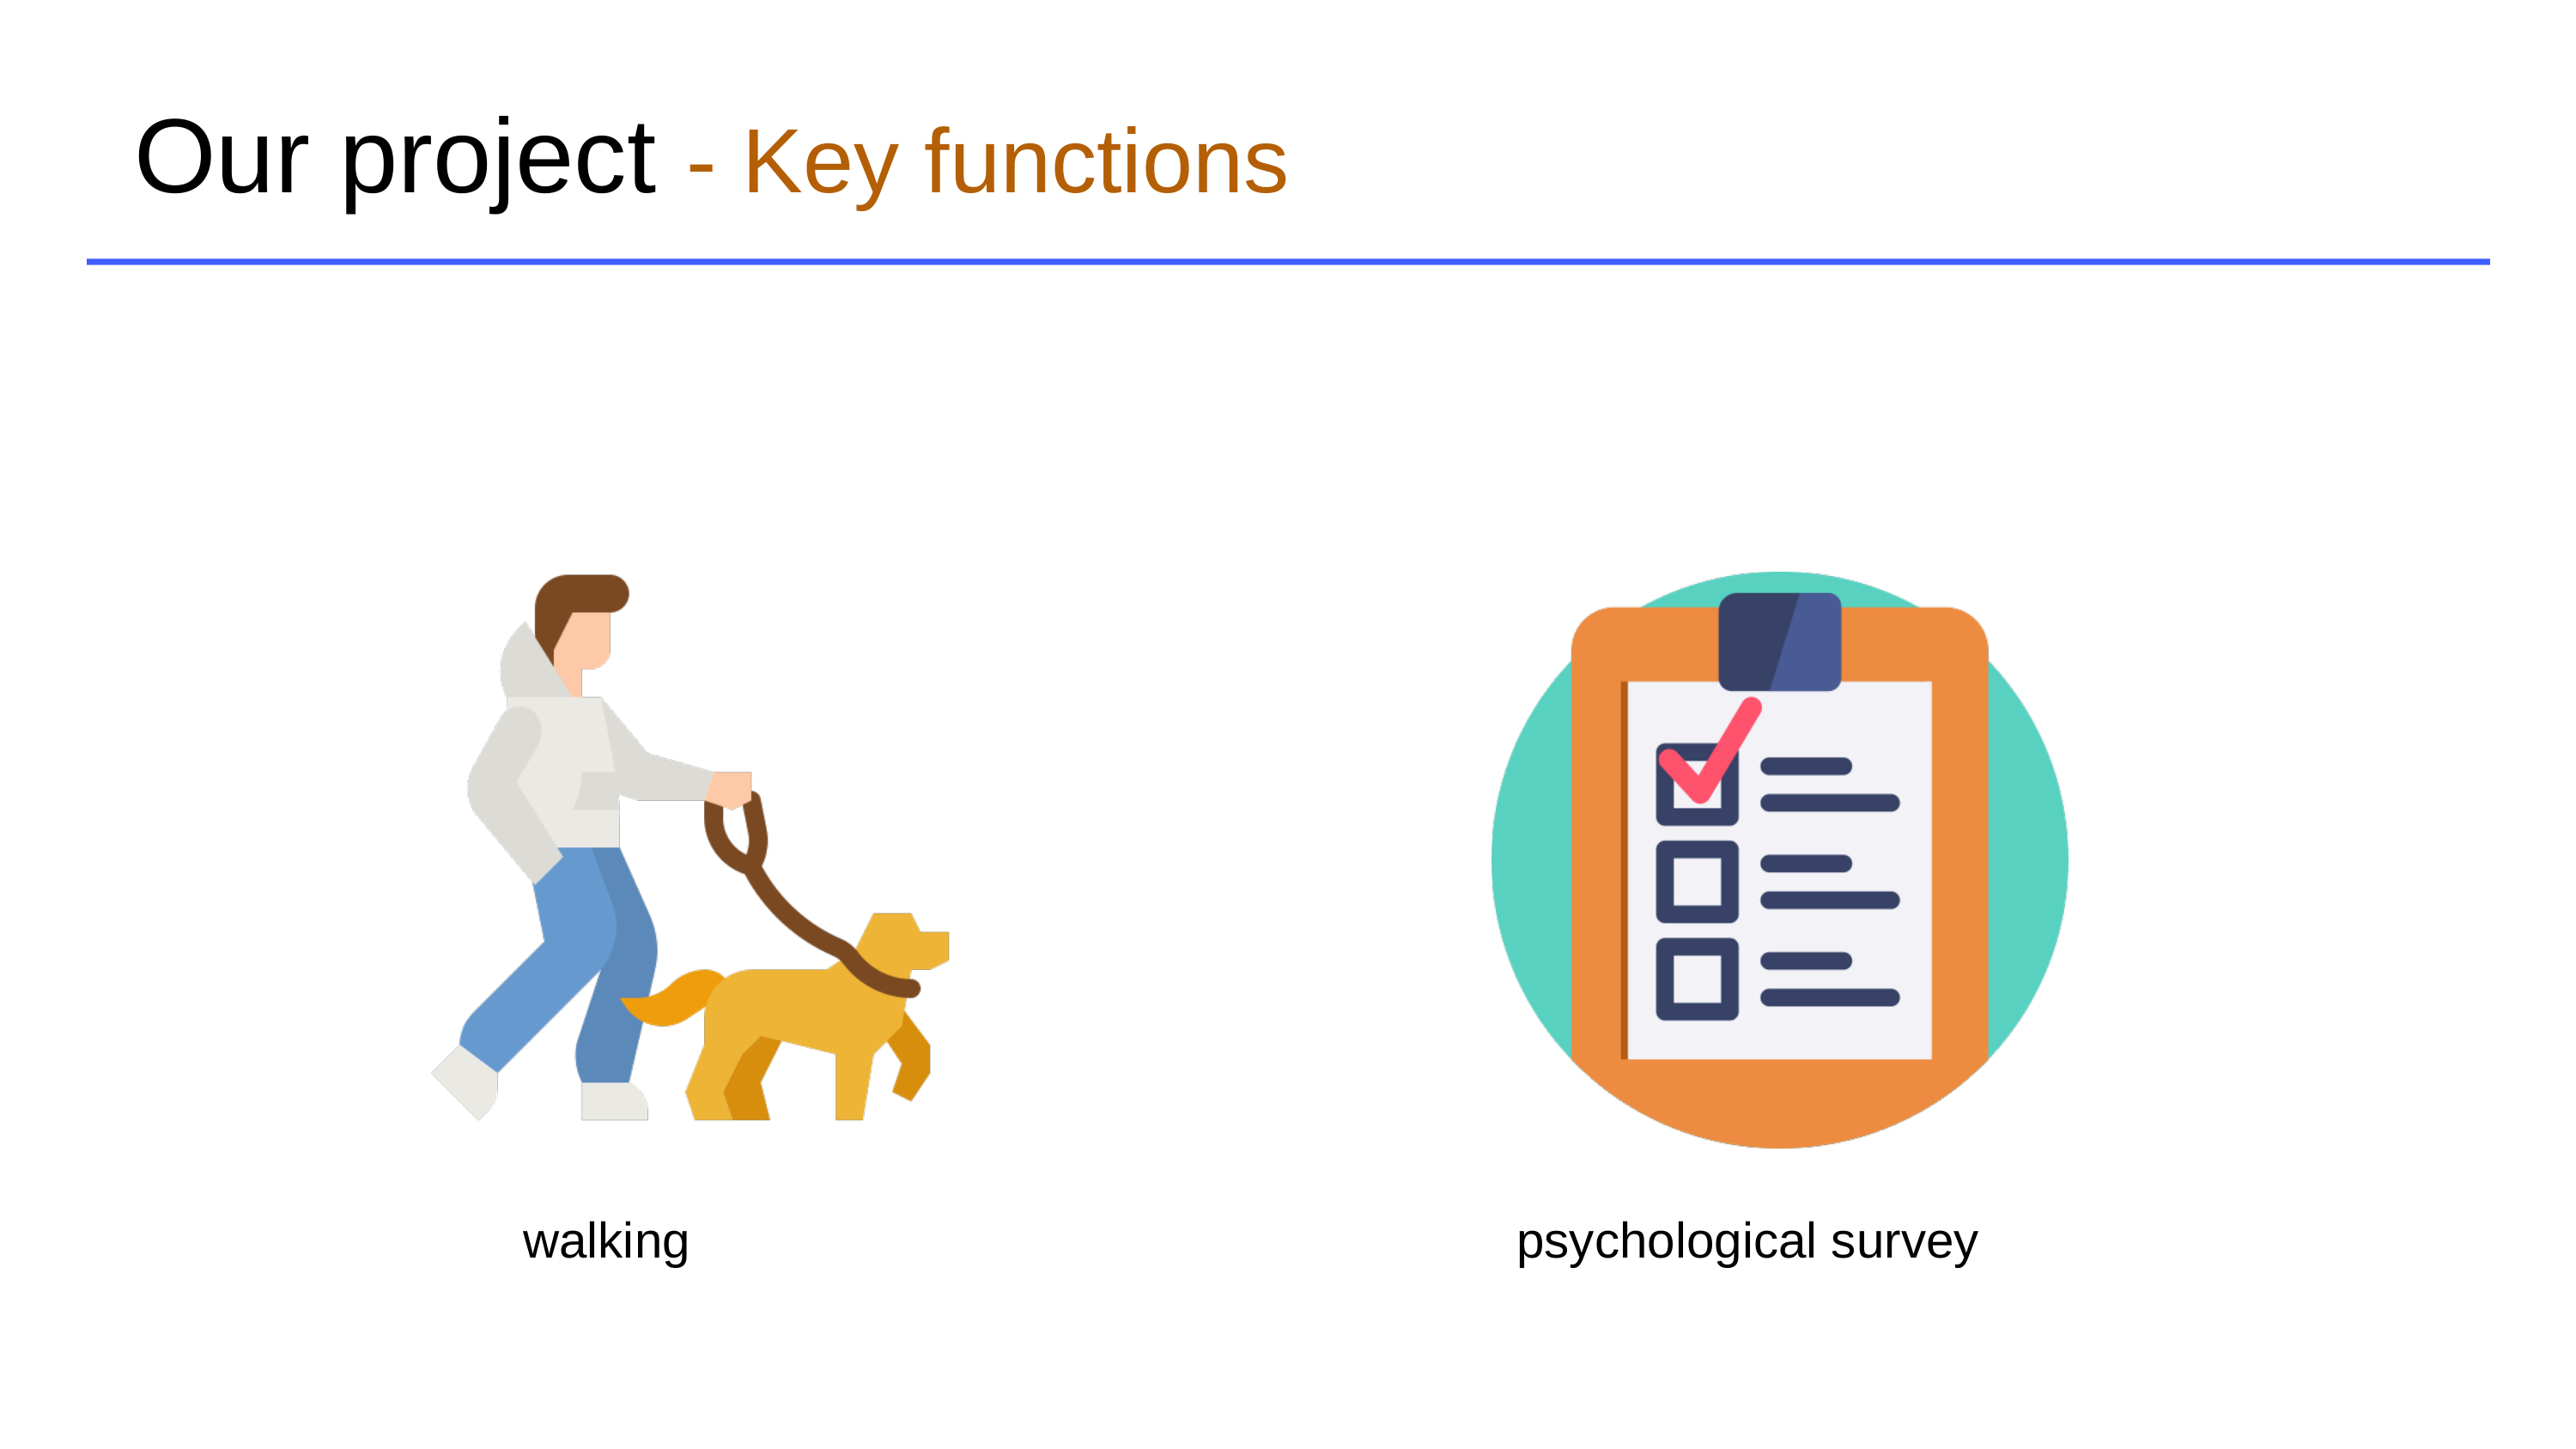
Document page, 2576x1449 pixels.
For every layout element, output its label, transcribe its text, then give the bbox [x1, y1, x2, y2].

text_box walking [510, 1194, 734, 1313]
picture [385, 547, 987, 1149]
picture [1492, 572, 2069, 1149]
text_box Our project - Key functions [121, 80, 2576, 221]
picture [87, 249, 2490, 274]
text_box psychological survey [1503, 1194, 2033, 1313]
